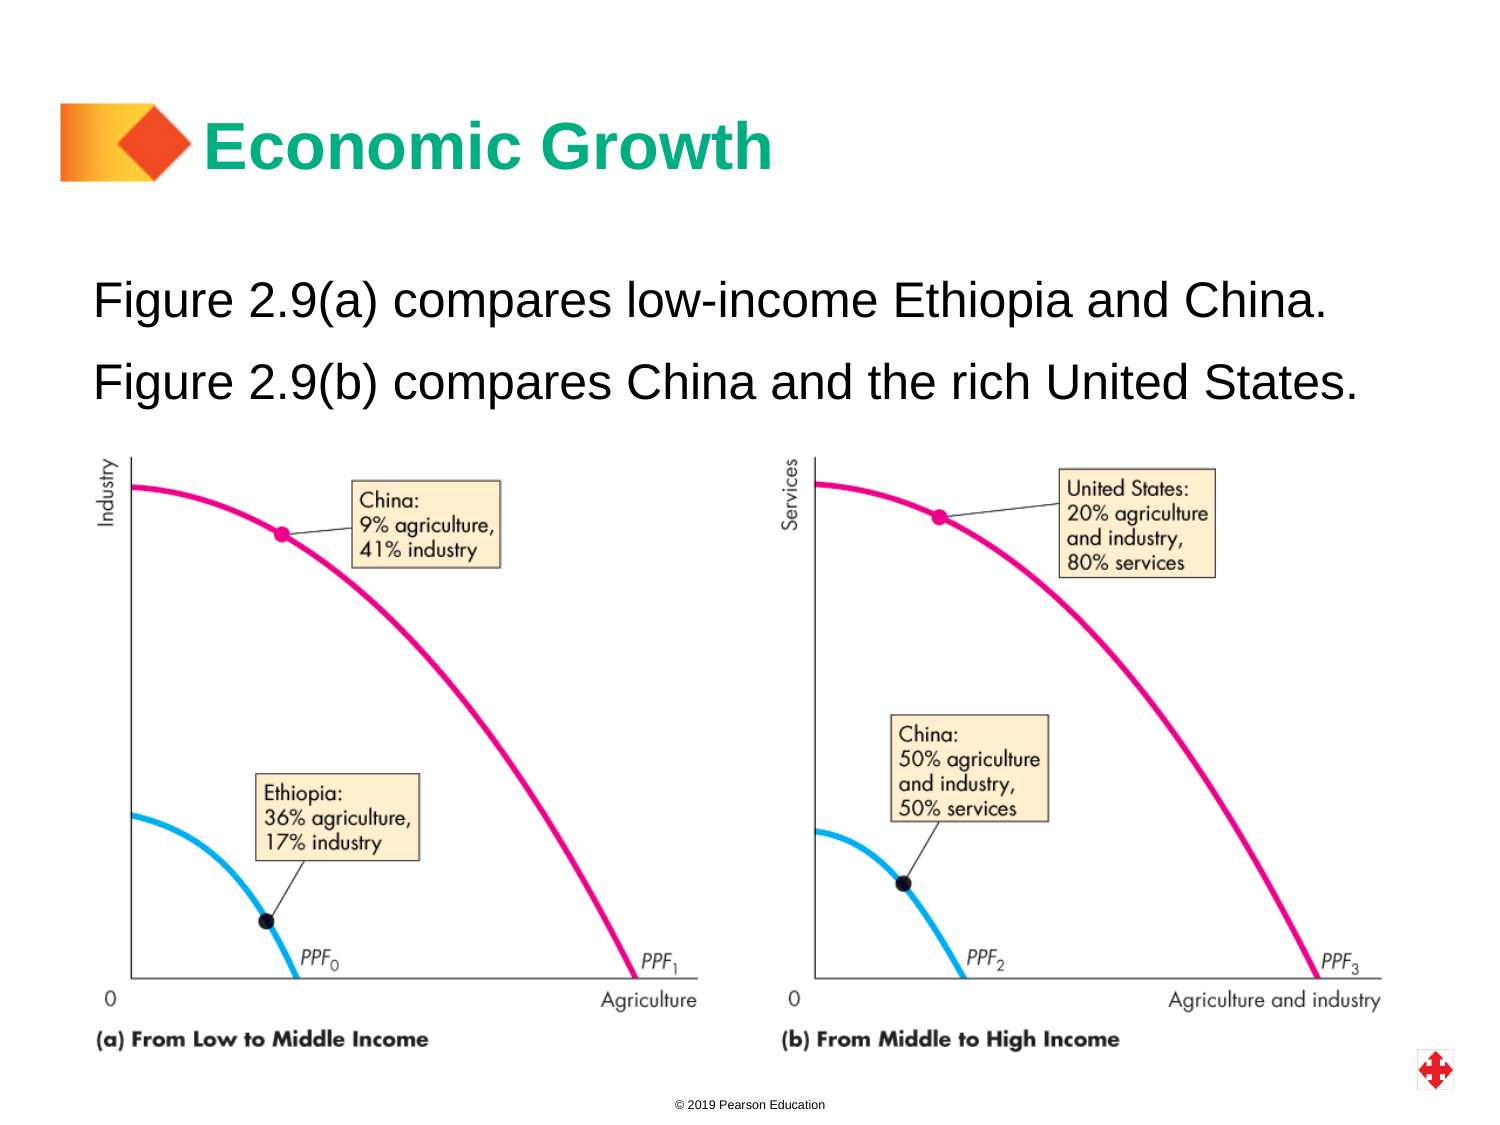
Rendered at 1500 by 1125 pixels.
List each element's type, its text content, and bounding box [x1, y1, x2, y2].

picture [1417, 1049, 1455, 1090]
picture [762, 449, 1392, 1061]
picture [59, 102, 188, 184]
list Figure 2.9(a) compares low-income Ethiopia and China. Figure 2.9(b) compares China and the rich United States. [59, 259, 1410, 1003]
picture [77, 449, 707, 1061]
title Economic Growth [188, 50, 1364, 236]
